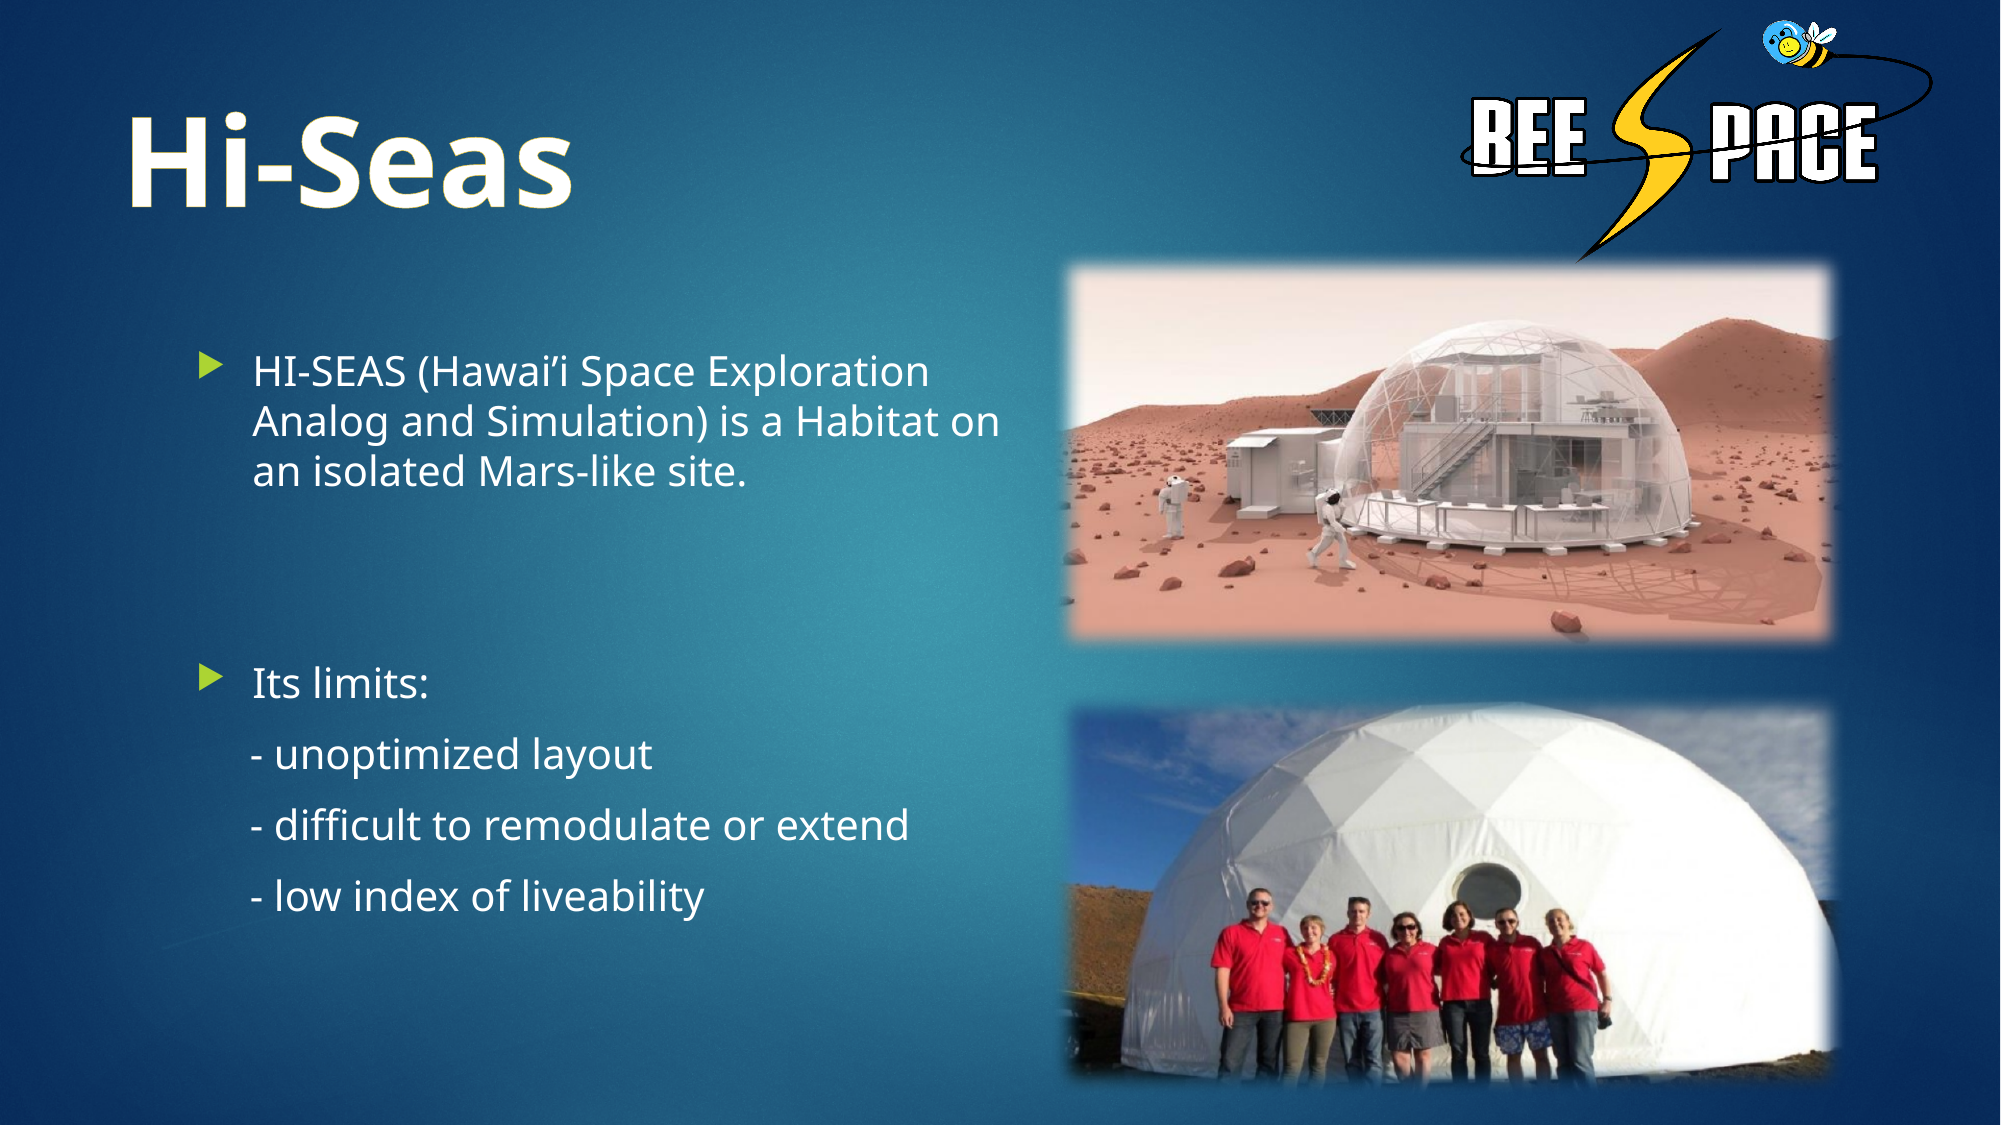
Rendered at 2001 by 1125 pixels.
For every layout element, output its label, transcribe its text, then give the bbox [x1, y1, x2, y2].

list HI-SEAS (Hawai’i Space Exploration Analog and Simulation) is a Habitat on an isolated Mars-like site. Its limits: - unoptimized layout - difficult to remodulate or extend - low index of liveability [181, 336, 1066, 1025]
picture [1050, 0, 2000, 658]
title Hi-Seas [106, 74, 1354, 304]
picture [1050, 689, 1847, 1096]
